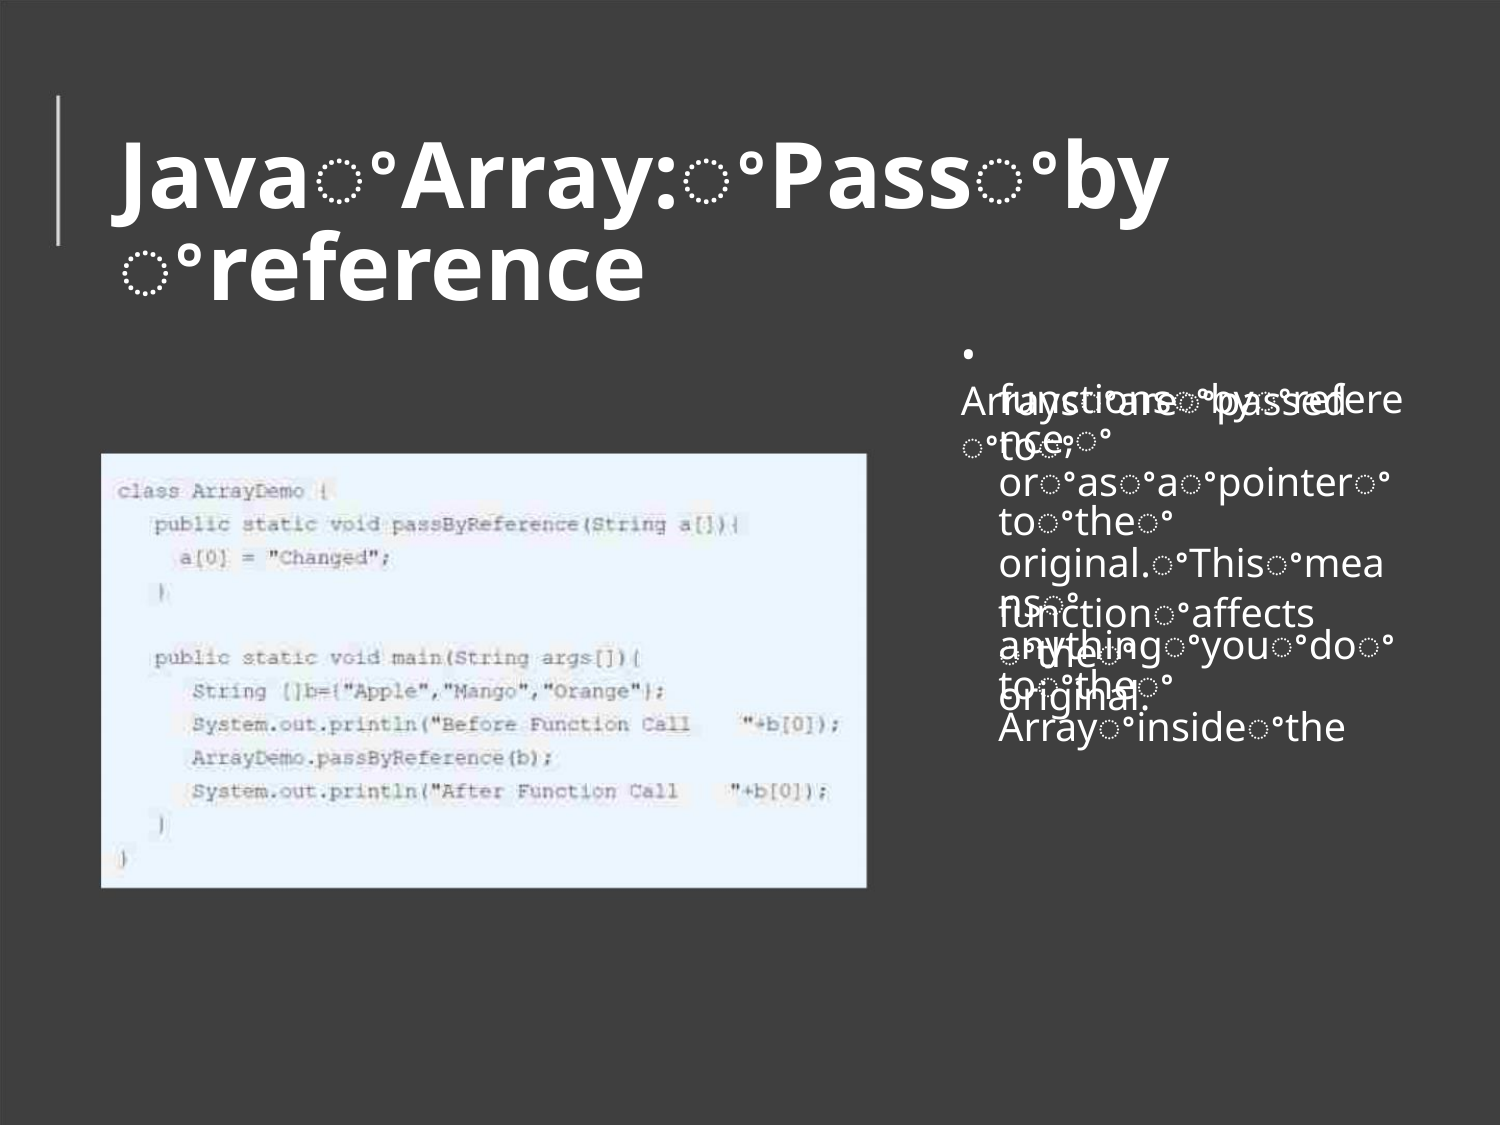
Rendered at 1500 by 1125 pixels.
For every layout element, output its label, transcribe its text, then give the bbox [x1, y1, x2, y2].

text_box functionsꢀbyꢀreference,ꢀ orꢀasꢀaꢀpointerꢀtoꢀtheꢀ original.ꢀThisꢀmeansꢀ anythingꢀyouꢀdoꢀtoꢀtheꢀ Arrayꢀinsideꢀthe [998, 382, 1405, 749]
text_box [0, 0, 1500, 1125]
text_box functionꢀaffectsꢀtheꢀ original. [998, 596, 1347, 718]
text_box JavaꢀArray:ꢀPassꢀbyꢀreference [118, 135, 1252, 319]
text_box • Arraysꢀareꢀpassedꢀtoꢀ [960, 332, 1360, 469]
